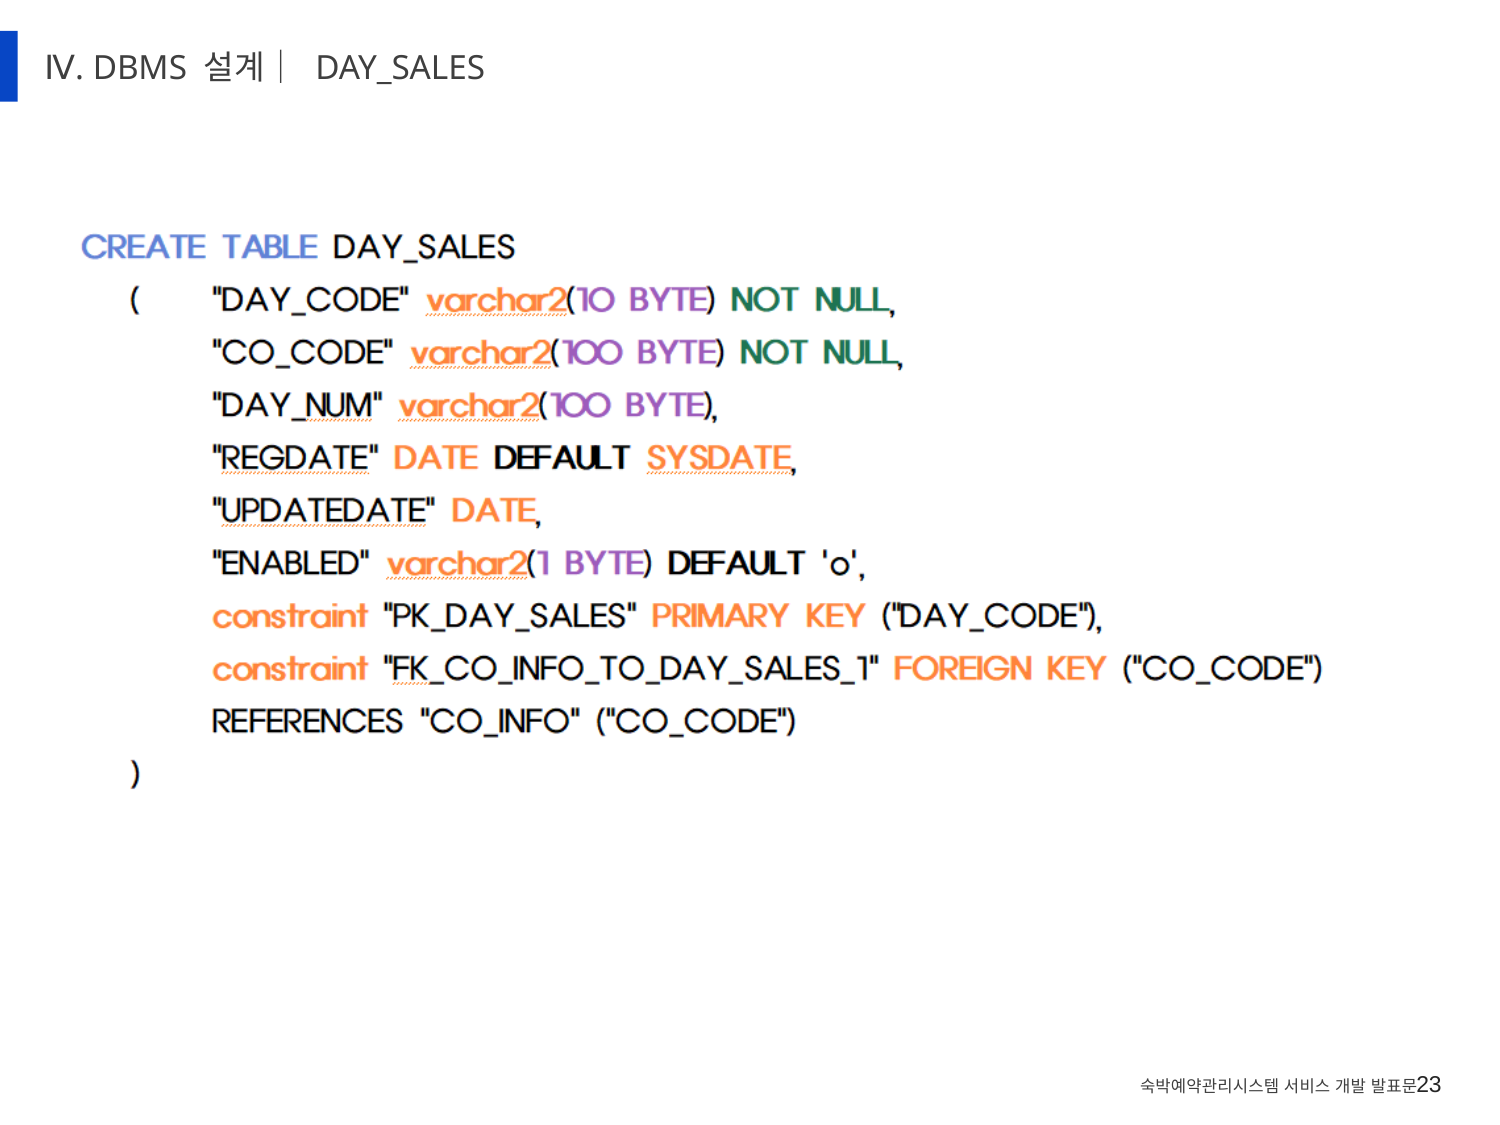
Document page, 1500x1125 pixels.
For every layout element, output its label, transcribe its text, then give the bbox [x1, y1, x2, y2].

text_box Ⅳ. DBMS 설계｜ DAY_SALES [29, 38, 625, 94]
picture [44, 195, 1405, 930]
